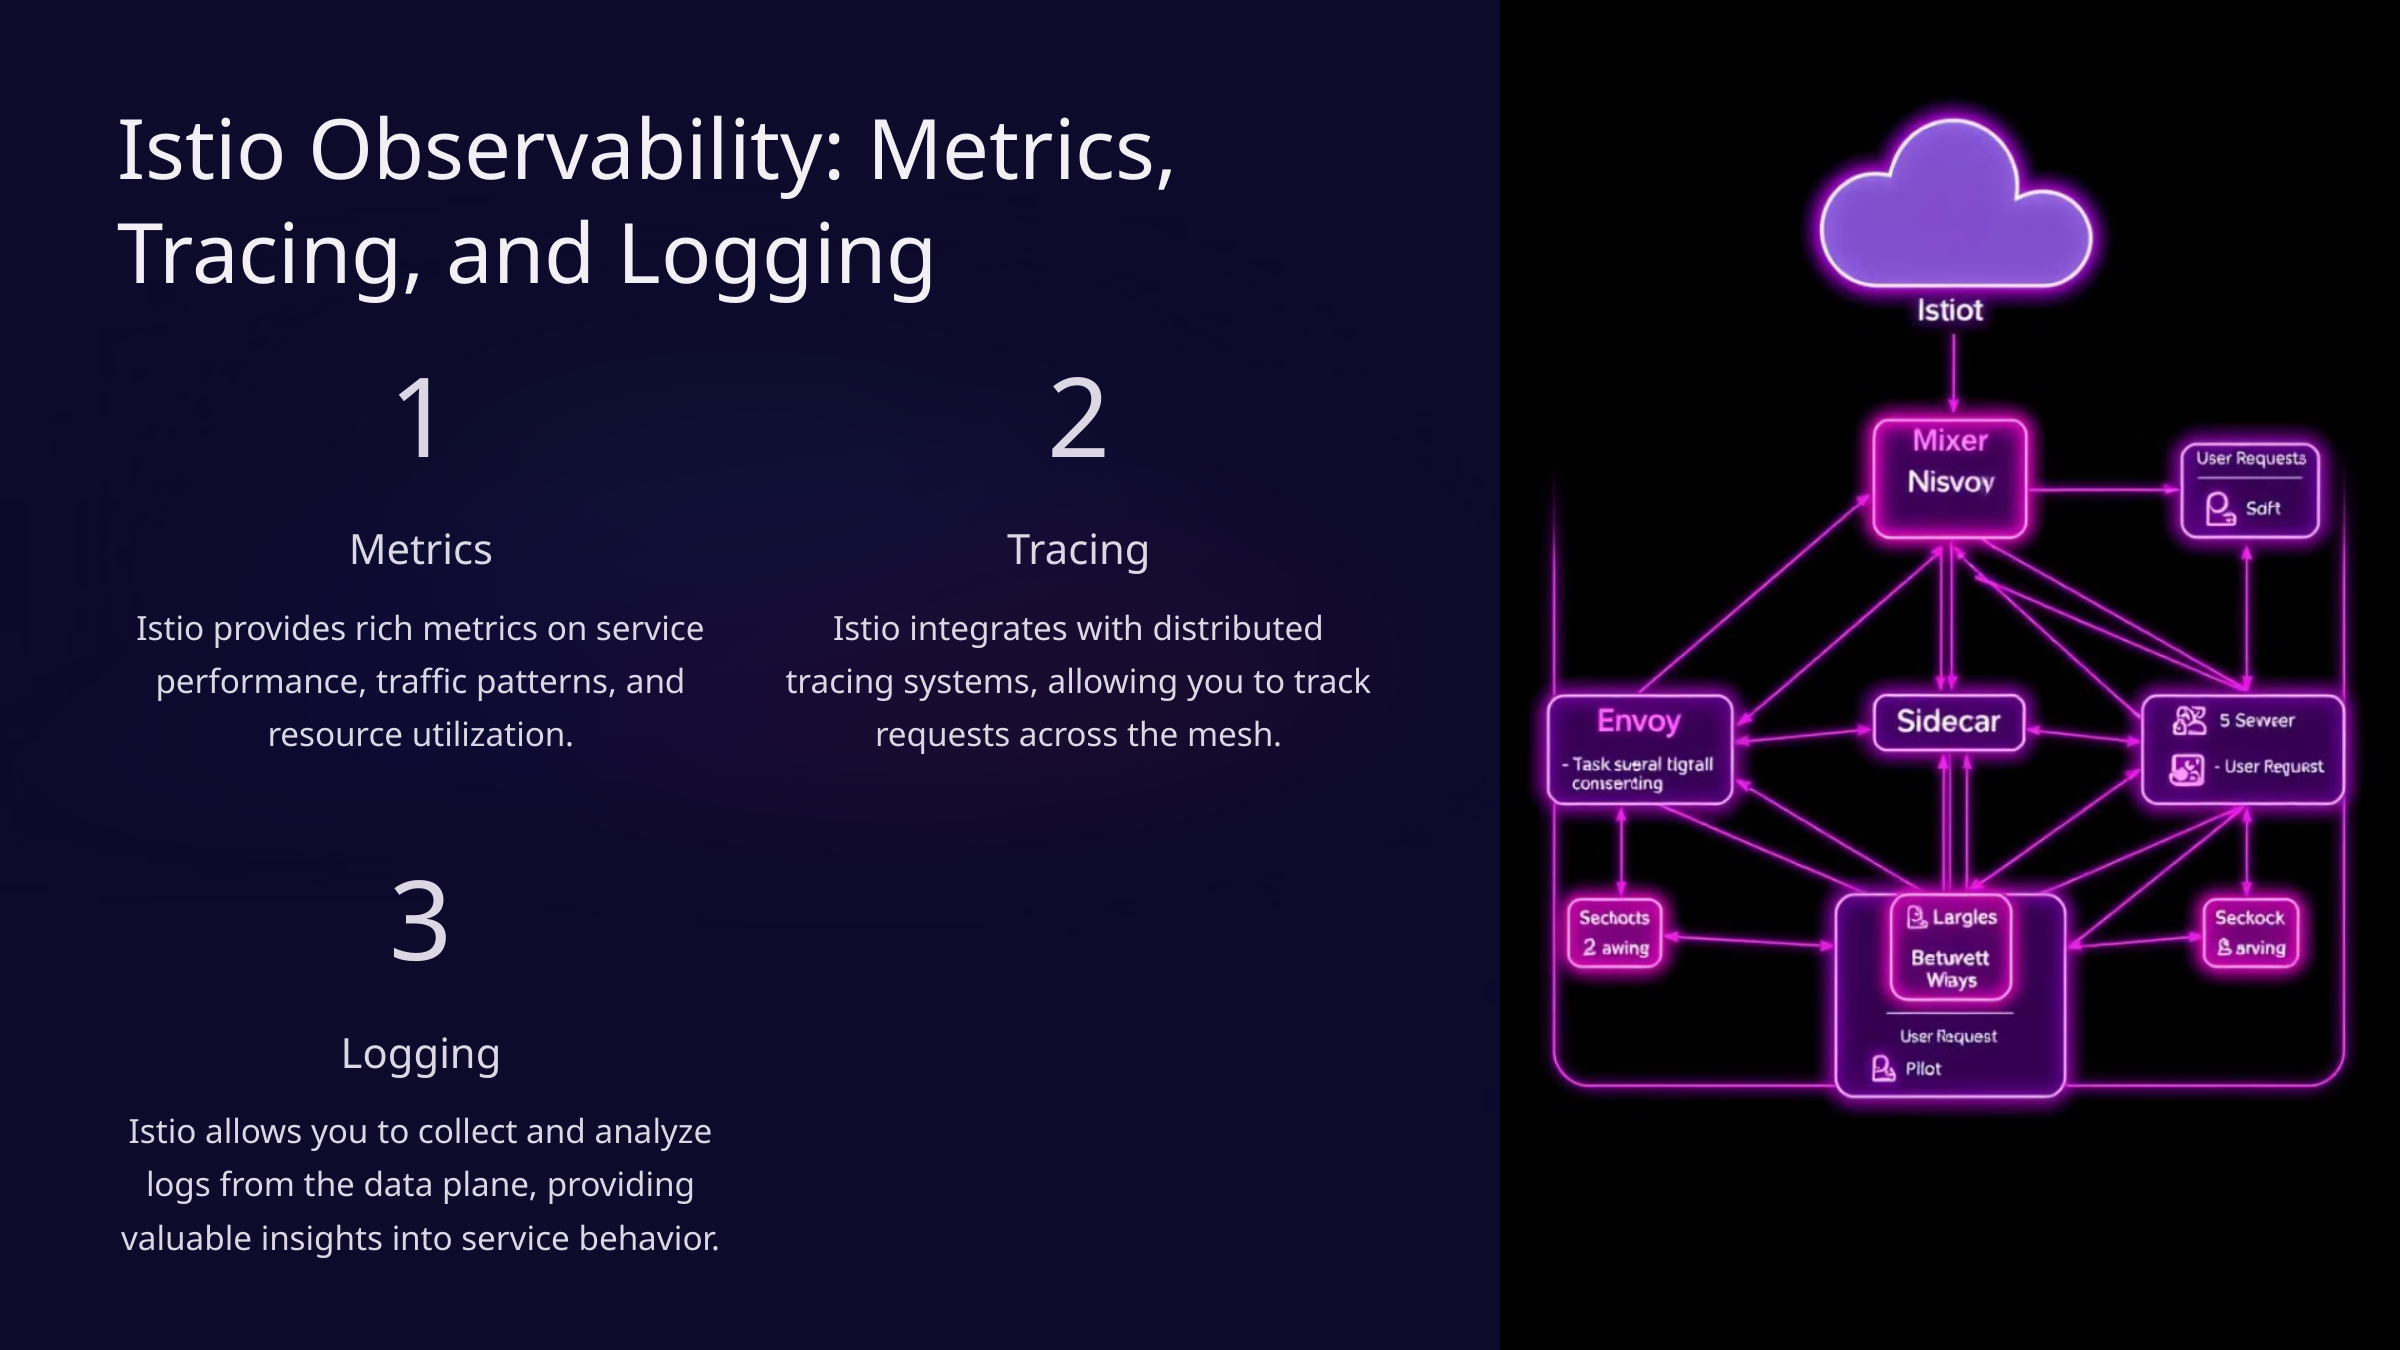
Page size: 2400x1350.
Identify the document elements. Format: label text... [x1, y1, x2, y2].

picture [1499, 0, 2400, 1350]
text_box Istio Observability: Metrics, Tracing, and Logging [117, 92, 1383, 302]
text_box 2 [775, 368, 1383, 480]
text_box Metrics [211, 521, 631, 574]
text_box Istio allows you to collect and analyze logs from the data plane, providing valuable insights into service behavior. [117, 1097, 725, 1259]
text_box Istio integrates with distributed tracing systems, allowing you to track requests across the mesh. [775, 593, 1383, 755]
text_box Tracing [869, 521, 1289, 574]
text_box 1 [117, 368, 725, 480]
text_box Logging [211, 1024, 631, 1078]
text_box 3 [117, 872, 725, 983]
text_box Istio provides rich metrics on service performance, traffic patterns, and resource utilization. [117, 593, 725, 755]
